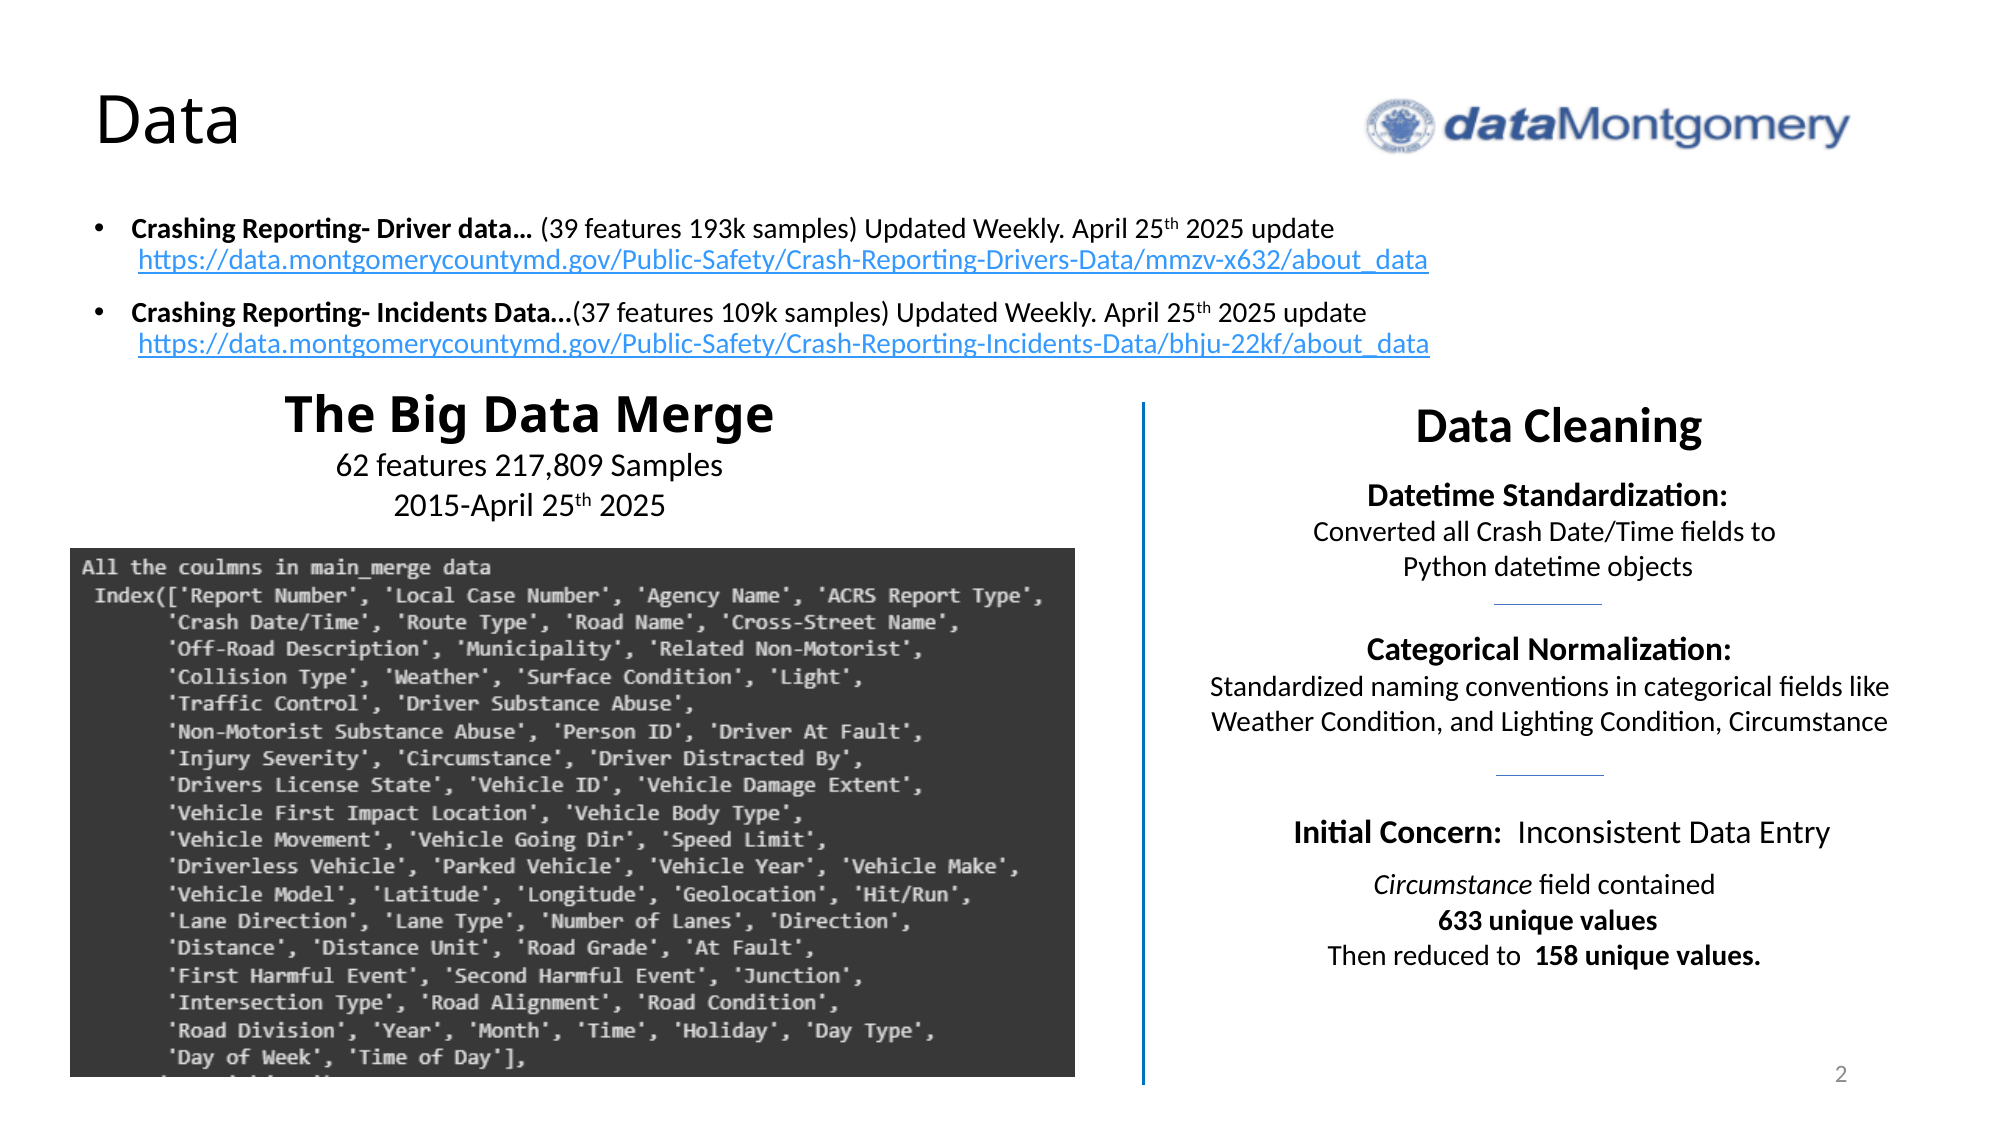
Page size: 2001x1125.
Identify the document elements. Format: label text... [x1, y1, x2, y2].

slide_number 2 [1412, 1042, 1863, 1103]
list Crashing Reporting- Driver data… (39 features 193k samples) Updated Weekly. April 25th 2025 update https://data.montgomerycountymd.gov/Public-Safety/Crash-Reporting-Drivers-Data/mmzv-x632/about_data Crashing Reporting- Incidents Data…(37 features 109k samples) Updated Weekly. April 25th 2025 update https://data.montgomerycountymd.gov/Public-Safety/Crash-Reporting-Incidents-Data/bhju-22kf/about_data [79, 205, 1753, 384]
picture [1342, 82, 1863, 169]
text_box Categorical Normalization: Standardized naming conventions in categorical fields like Weather Condition, and Lighting Condition, Circumstance [1155, 619, 1945, 745]
picture [70, 548, 1075, 1077]
text_box Datetime Standardization: Converted all Crash Date/Time fields to Python datetime objects [1164, 465, 1932, 590]
text_box Circumstance field contained 633 unique values Then reduced to 158 unique values. [1213, 858, 1883, 979]
text_box The Big Data Merge 62 features 217,809 Samples 2015-April 25th 2025 [196, 375, 864, 548]
text_box Initial Concern: Inconsistent Data Entry [1278, 803, 1997, 858]
text_box Data Cleaning [1401, 384, 1718, 460]
title Data [79, 37, 405, 205]
